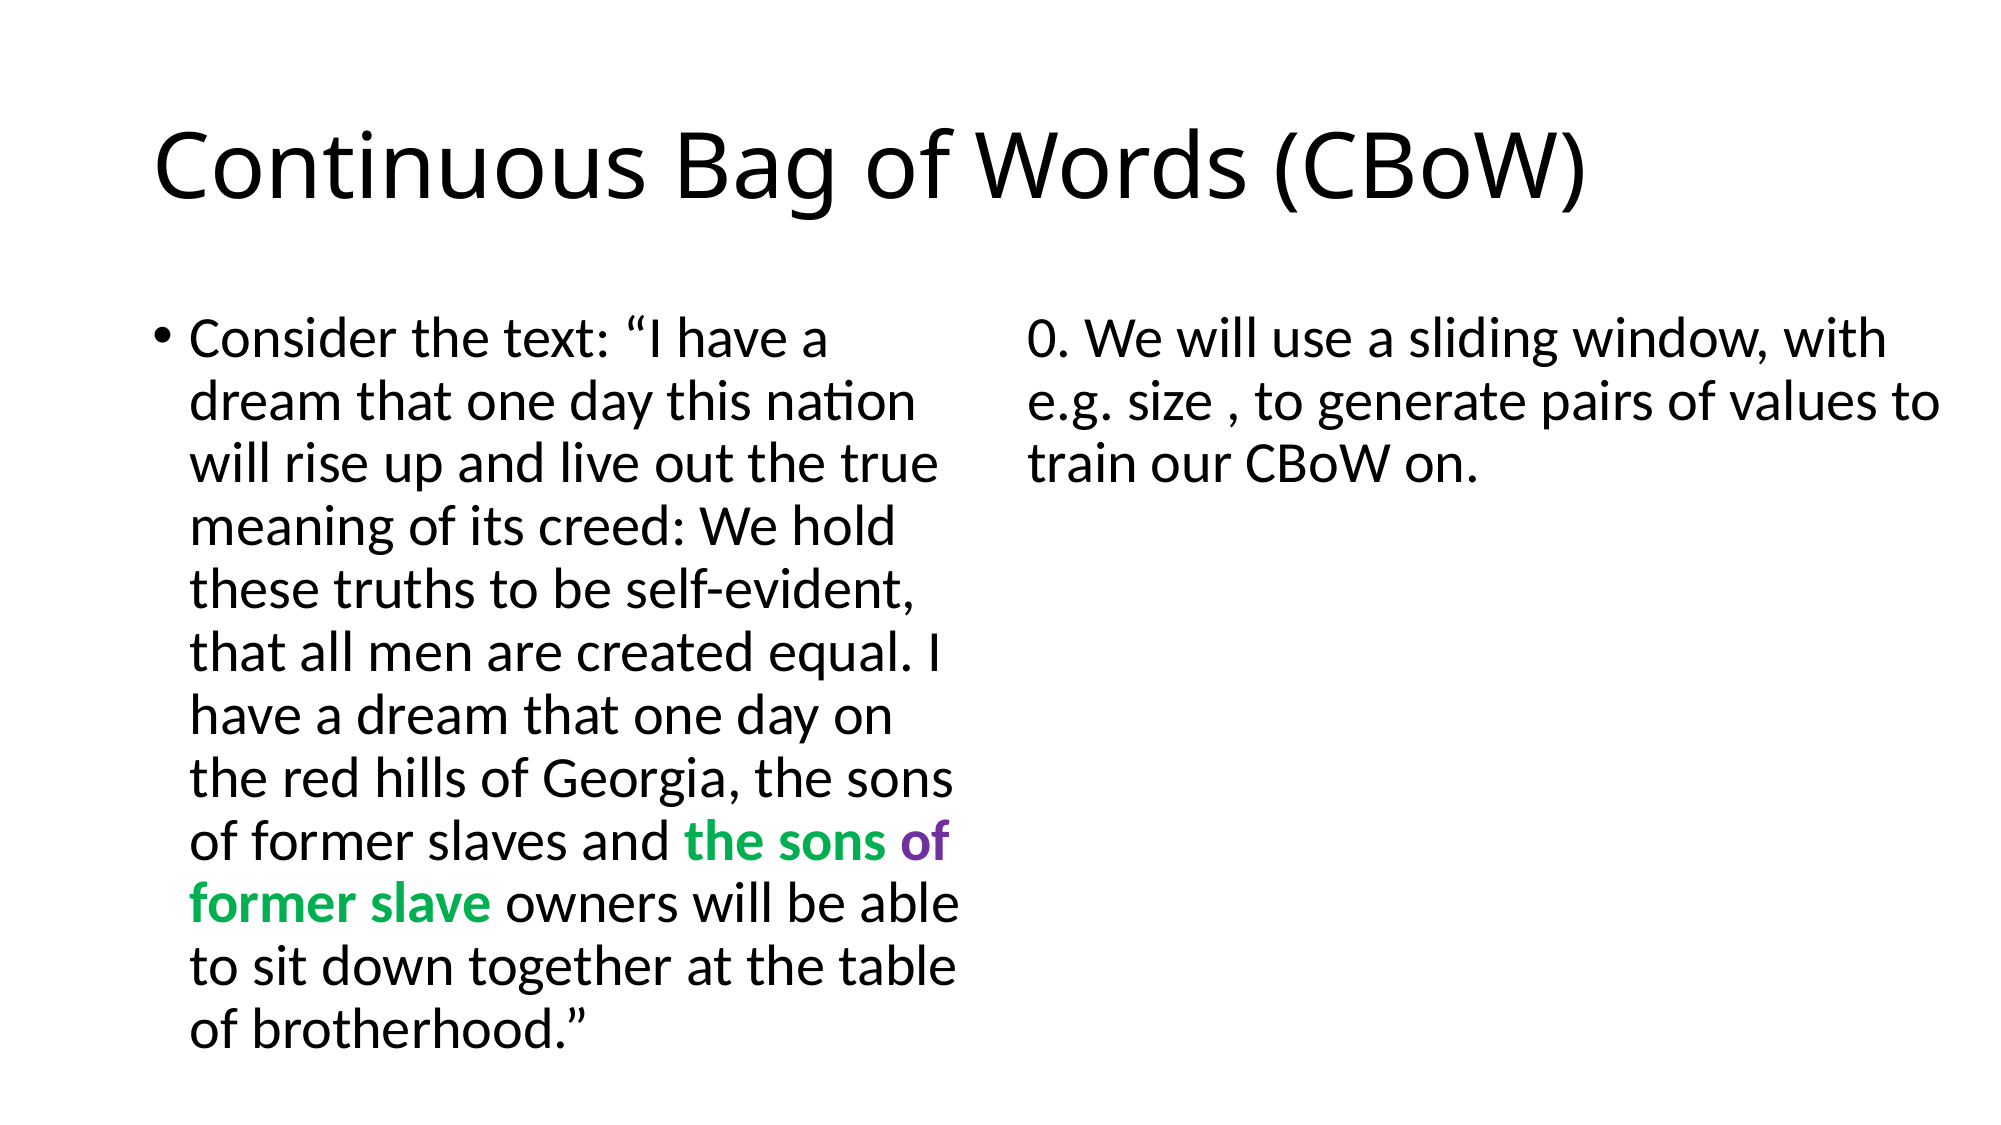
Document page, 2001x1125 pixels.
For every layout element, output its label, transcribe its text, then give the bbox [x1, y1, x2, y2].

title Continuous Bag of Words (CBoW) [137, 59, 1863, 278]
list Consider the text: “I have a dream that one day this nation will rise up and live out the true meaning of its creed: We hold these truths to be self-evident, that all men are created equal. I have a dream that one day on the red hills of Georgia, the sons of former slaves and the sons of former slave owners will be able to sit down together at the table of brotherhood.” [137, 299, 988, 1125]
